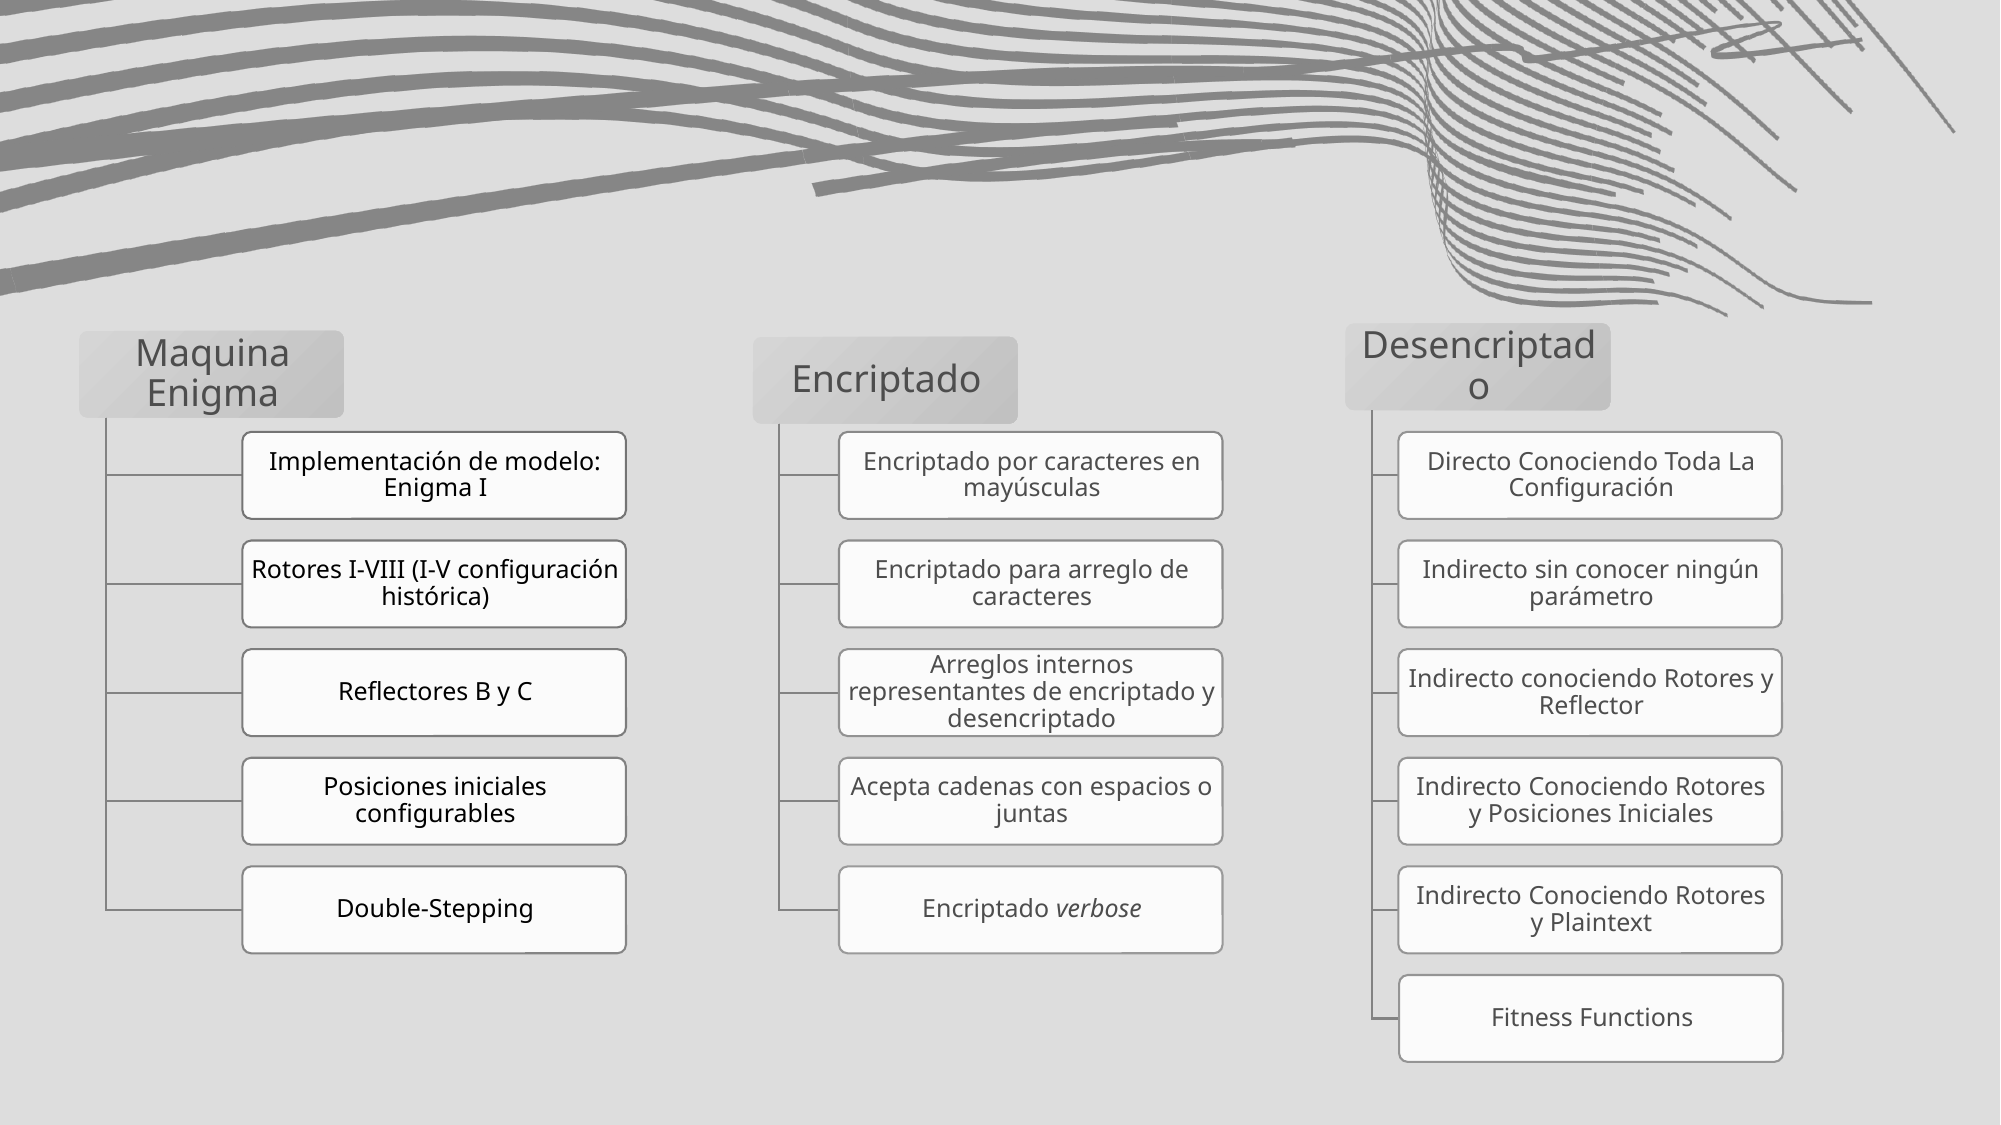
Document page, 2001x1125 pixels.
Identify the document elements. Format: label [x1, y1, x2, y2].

text_box [44, 322, 1956, 1063]
picture [0, 0, 2000, 1125]
